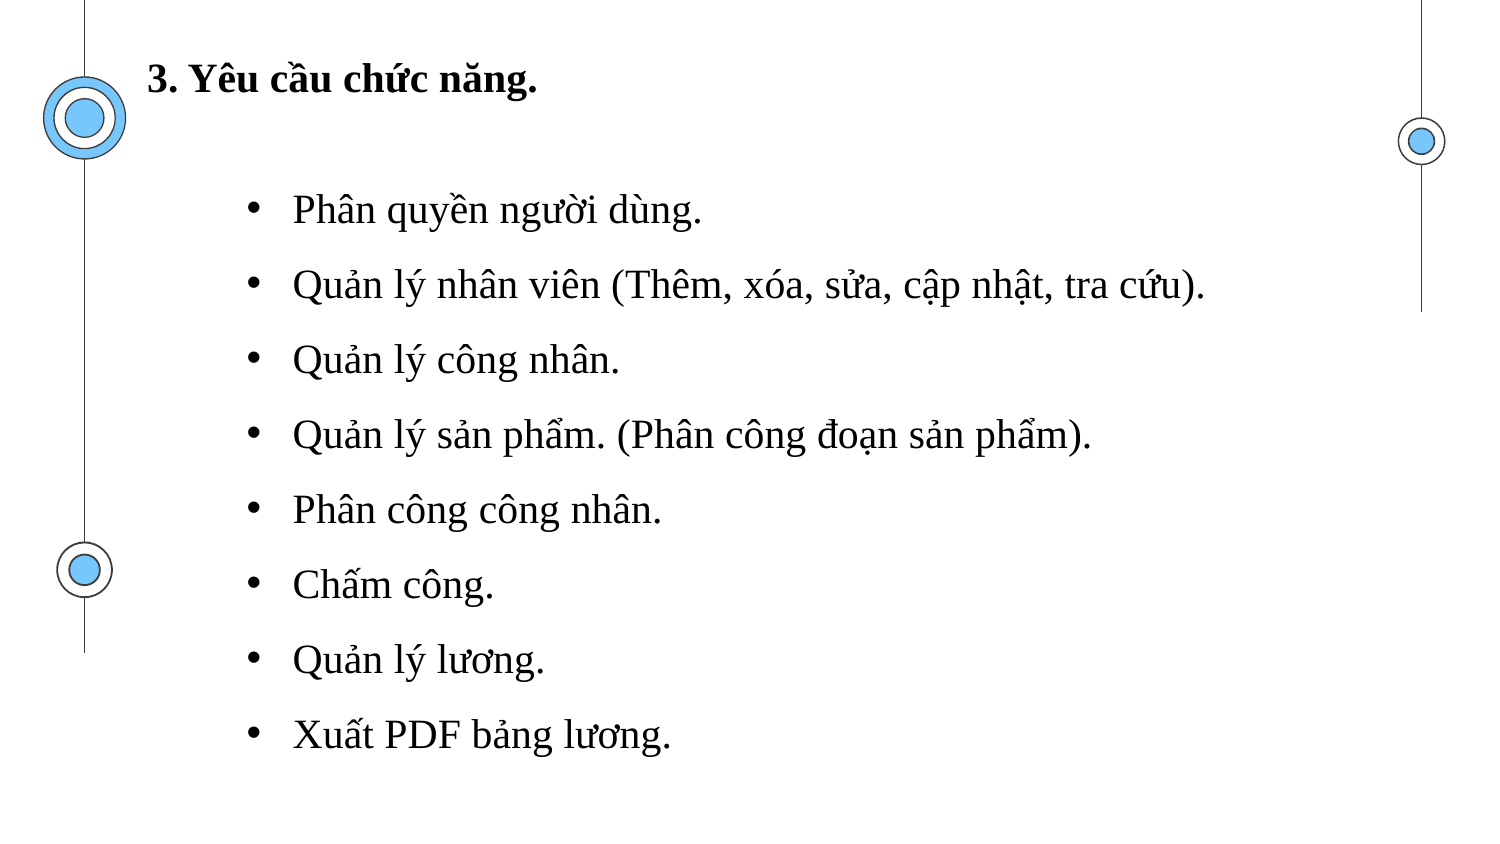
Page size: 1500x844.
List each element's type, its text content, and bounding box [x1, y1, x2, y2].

text_box Phân quyền người dùng. Quản lý nhân viên (Thêm, xóa, sửa, cập nhật, tra cứu). Quản lý công nhân. Quản lý sản phẩm. (Phân công đoạn sản phẩm). Phân công công nhân. Chấm công. Quản lý lương. Xuất PDF bảng lương. [231, 150, 1270, 815]
text_box 3. Yêu cầu chức năng. [132, 43, 1358, 108]
